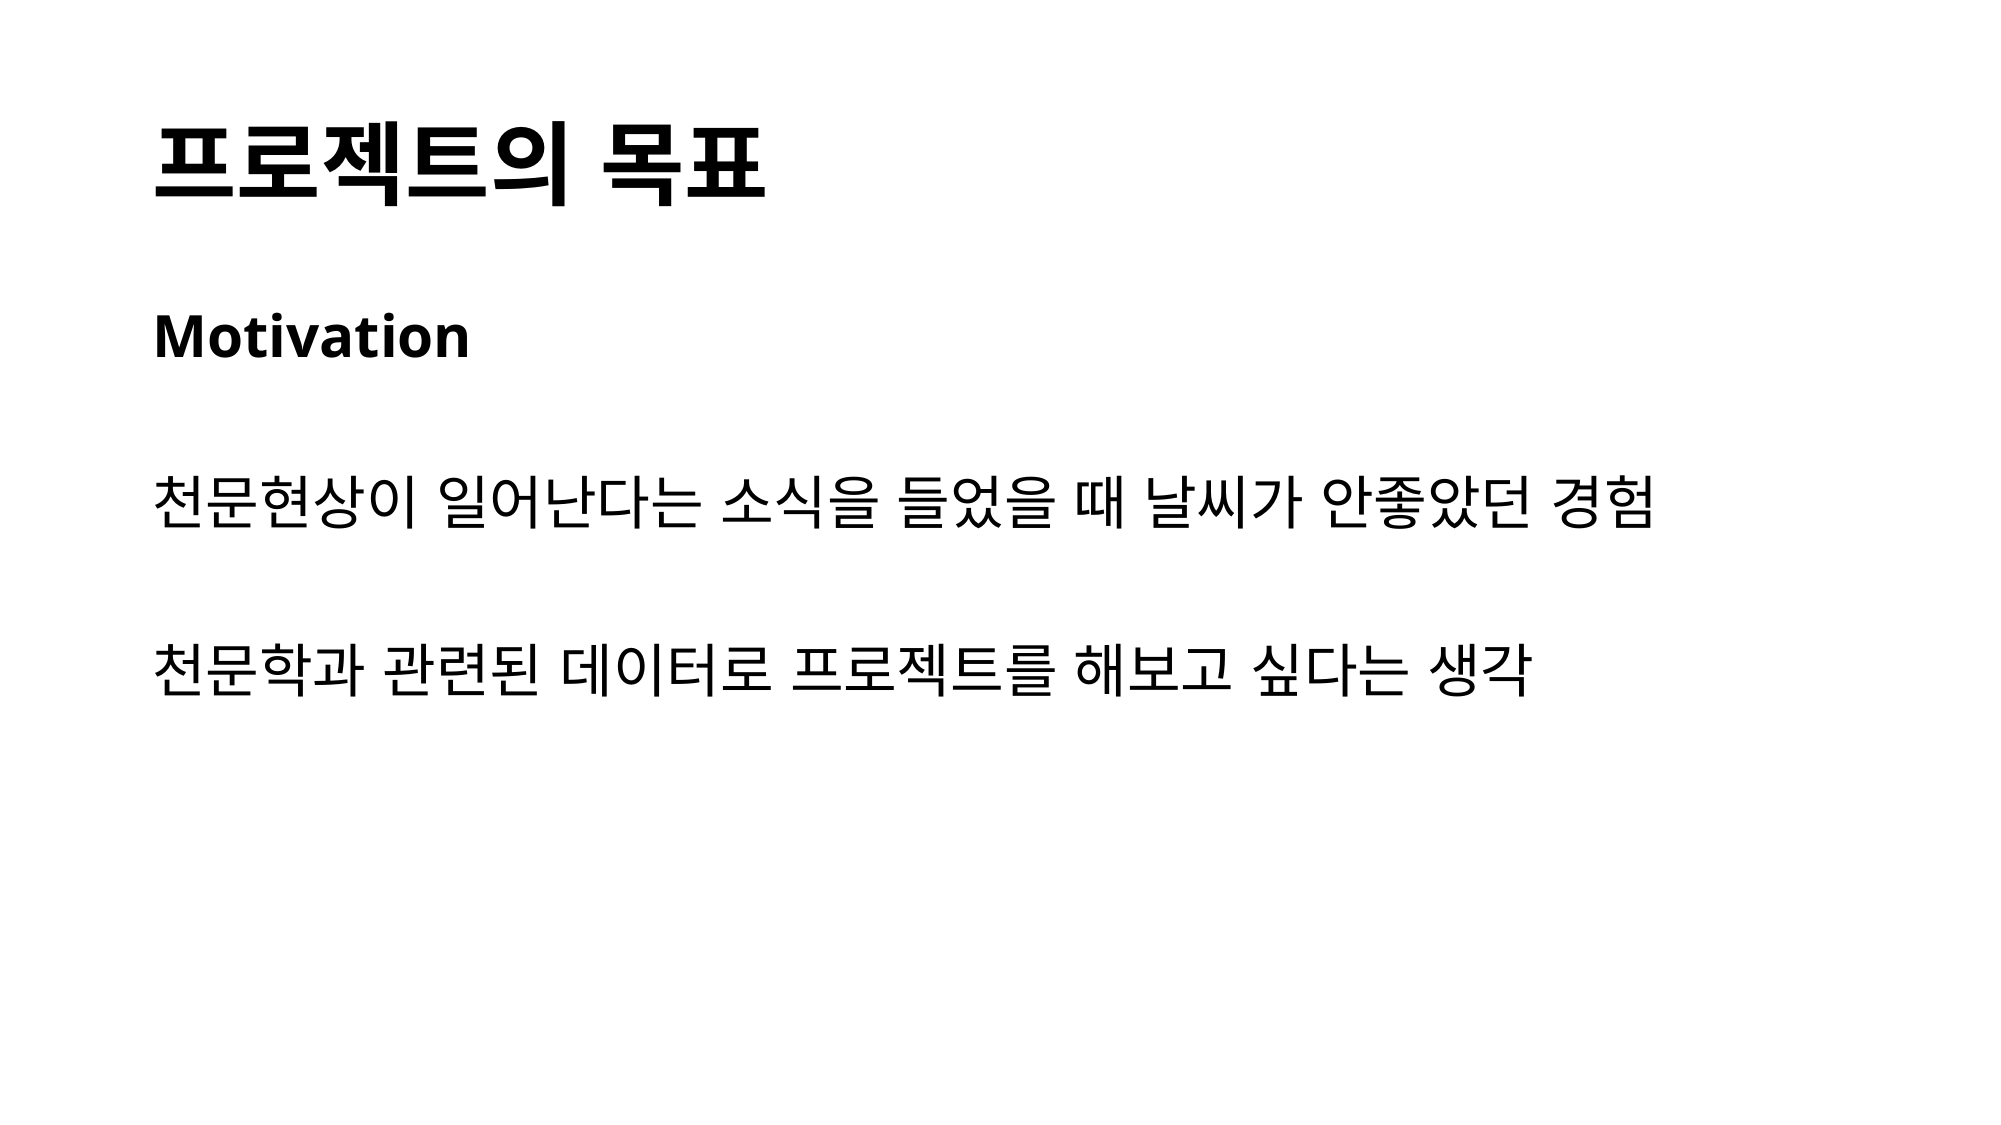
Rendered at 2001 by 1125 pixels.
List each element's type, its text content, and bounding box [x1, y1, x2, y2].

list Motivation 천문현상이 일어난다는 소식을 들었을 때 날씨가 안좋았던 경험 천문학과 관련된 데이터로 프로젝트를 해보고 싶다는 생각 [137, 299, 1863, 1014]
title 프로젝트의 목표 [137, 59, 1863, 278]
